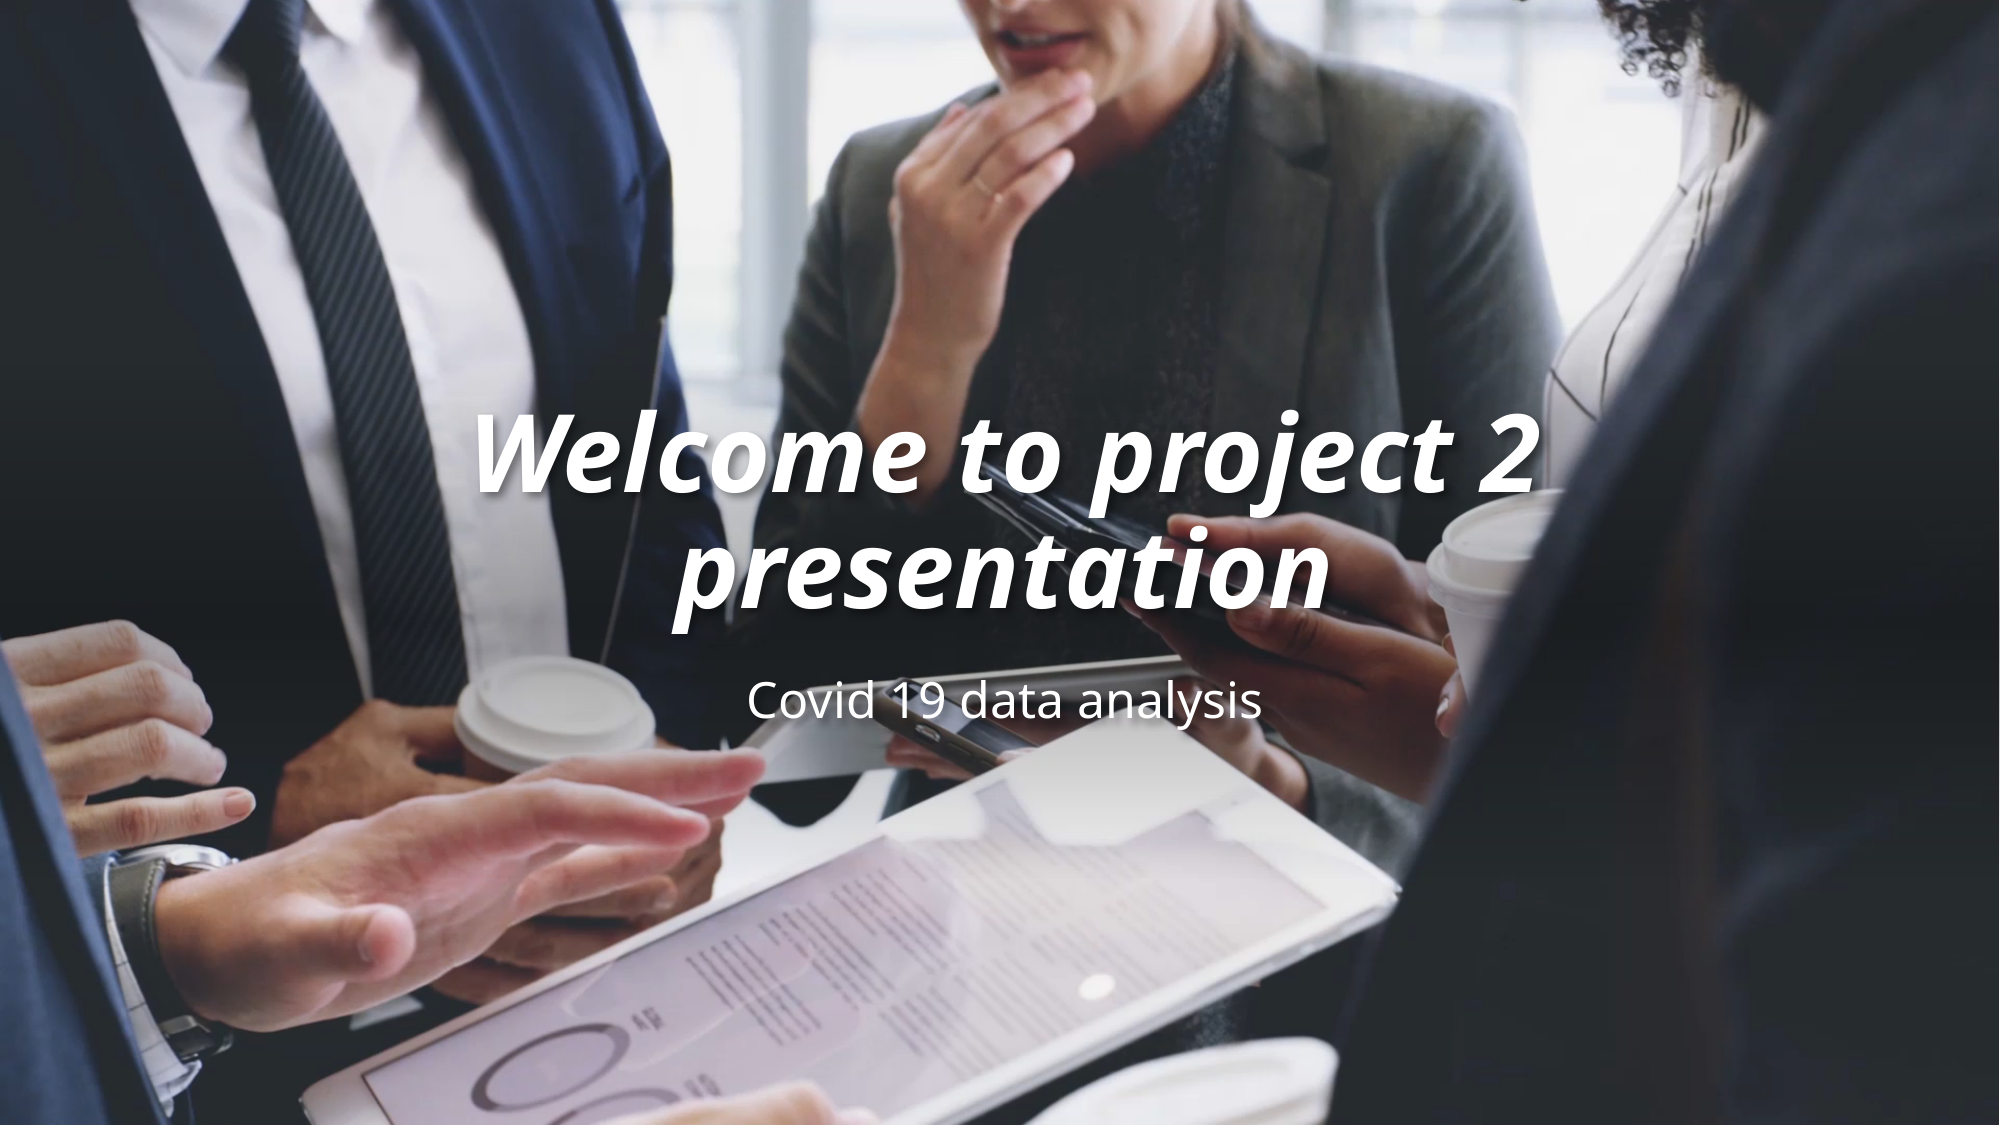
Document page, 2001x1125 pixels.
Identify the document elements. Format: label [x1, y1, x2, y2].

text_box [0, 0, 2000, 1125]
